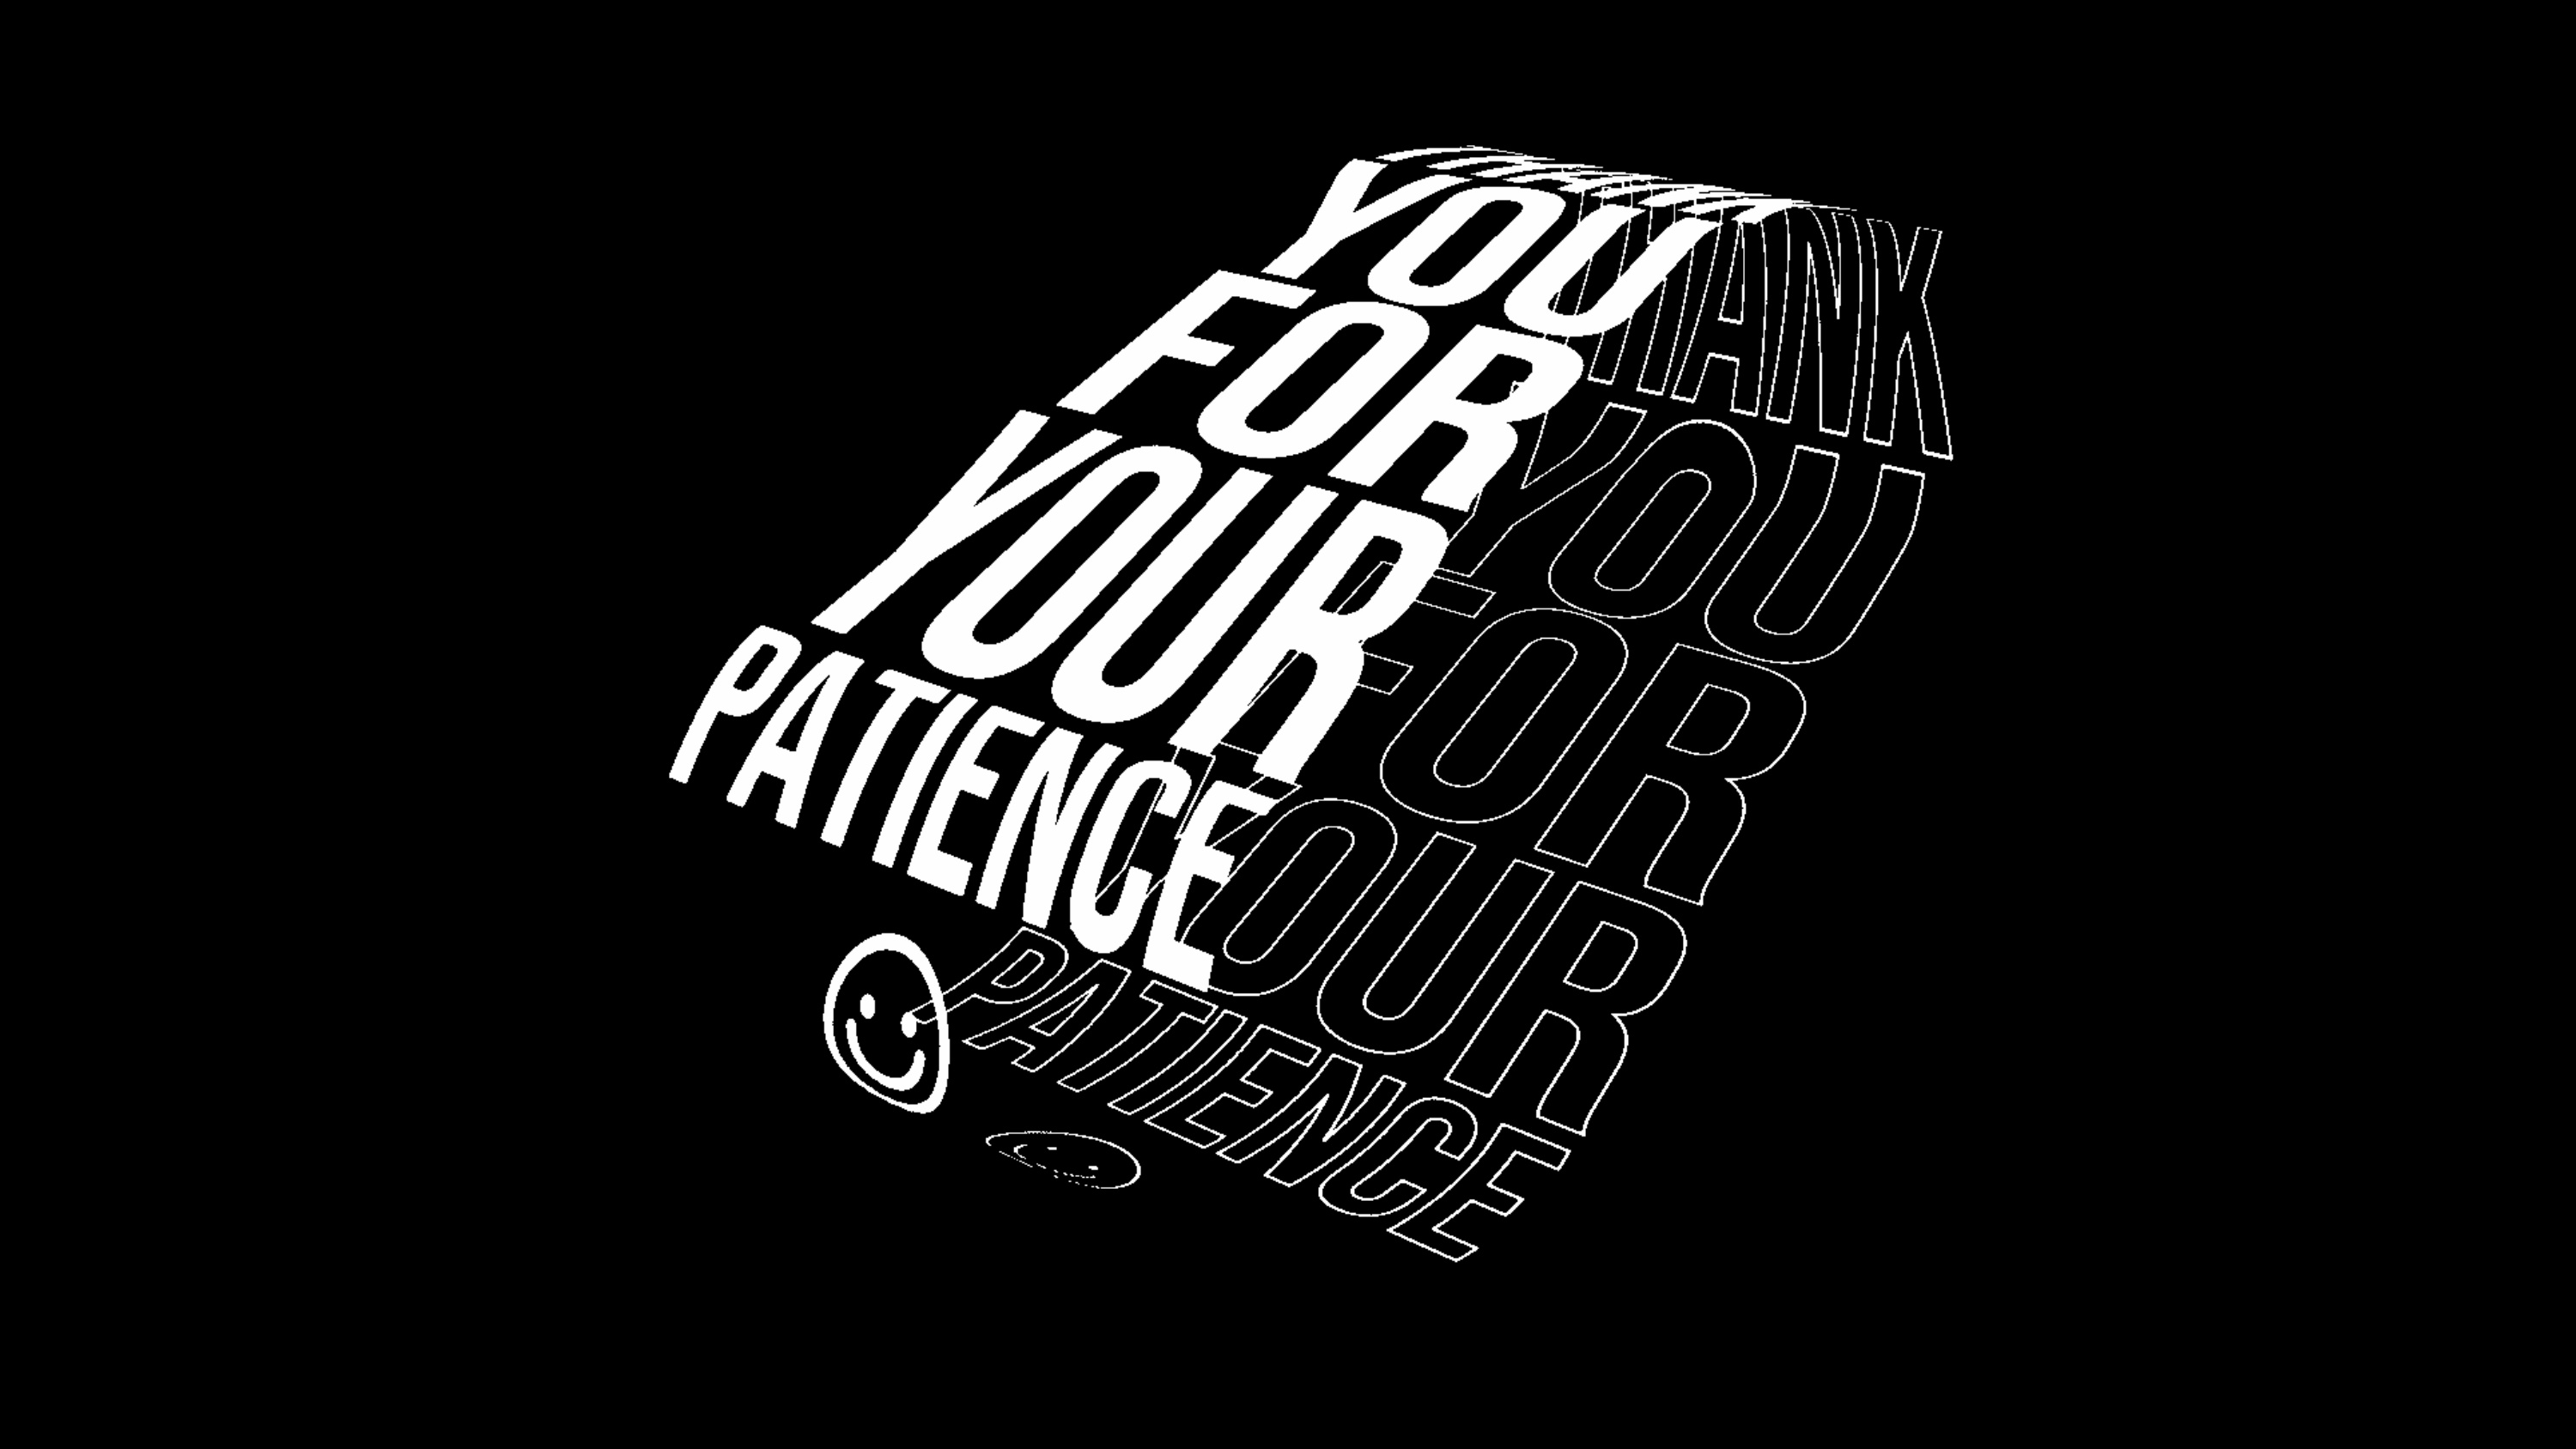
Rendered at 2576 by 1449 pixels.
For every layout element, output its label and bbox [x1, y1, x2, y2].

picture [617, 144, 1959, 1304]
